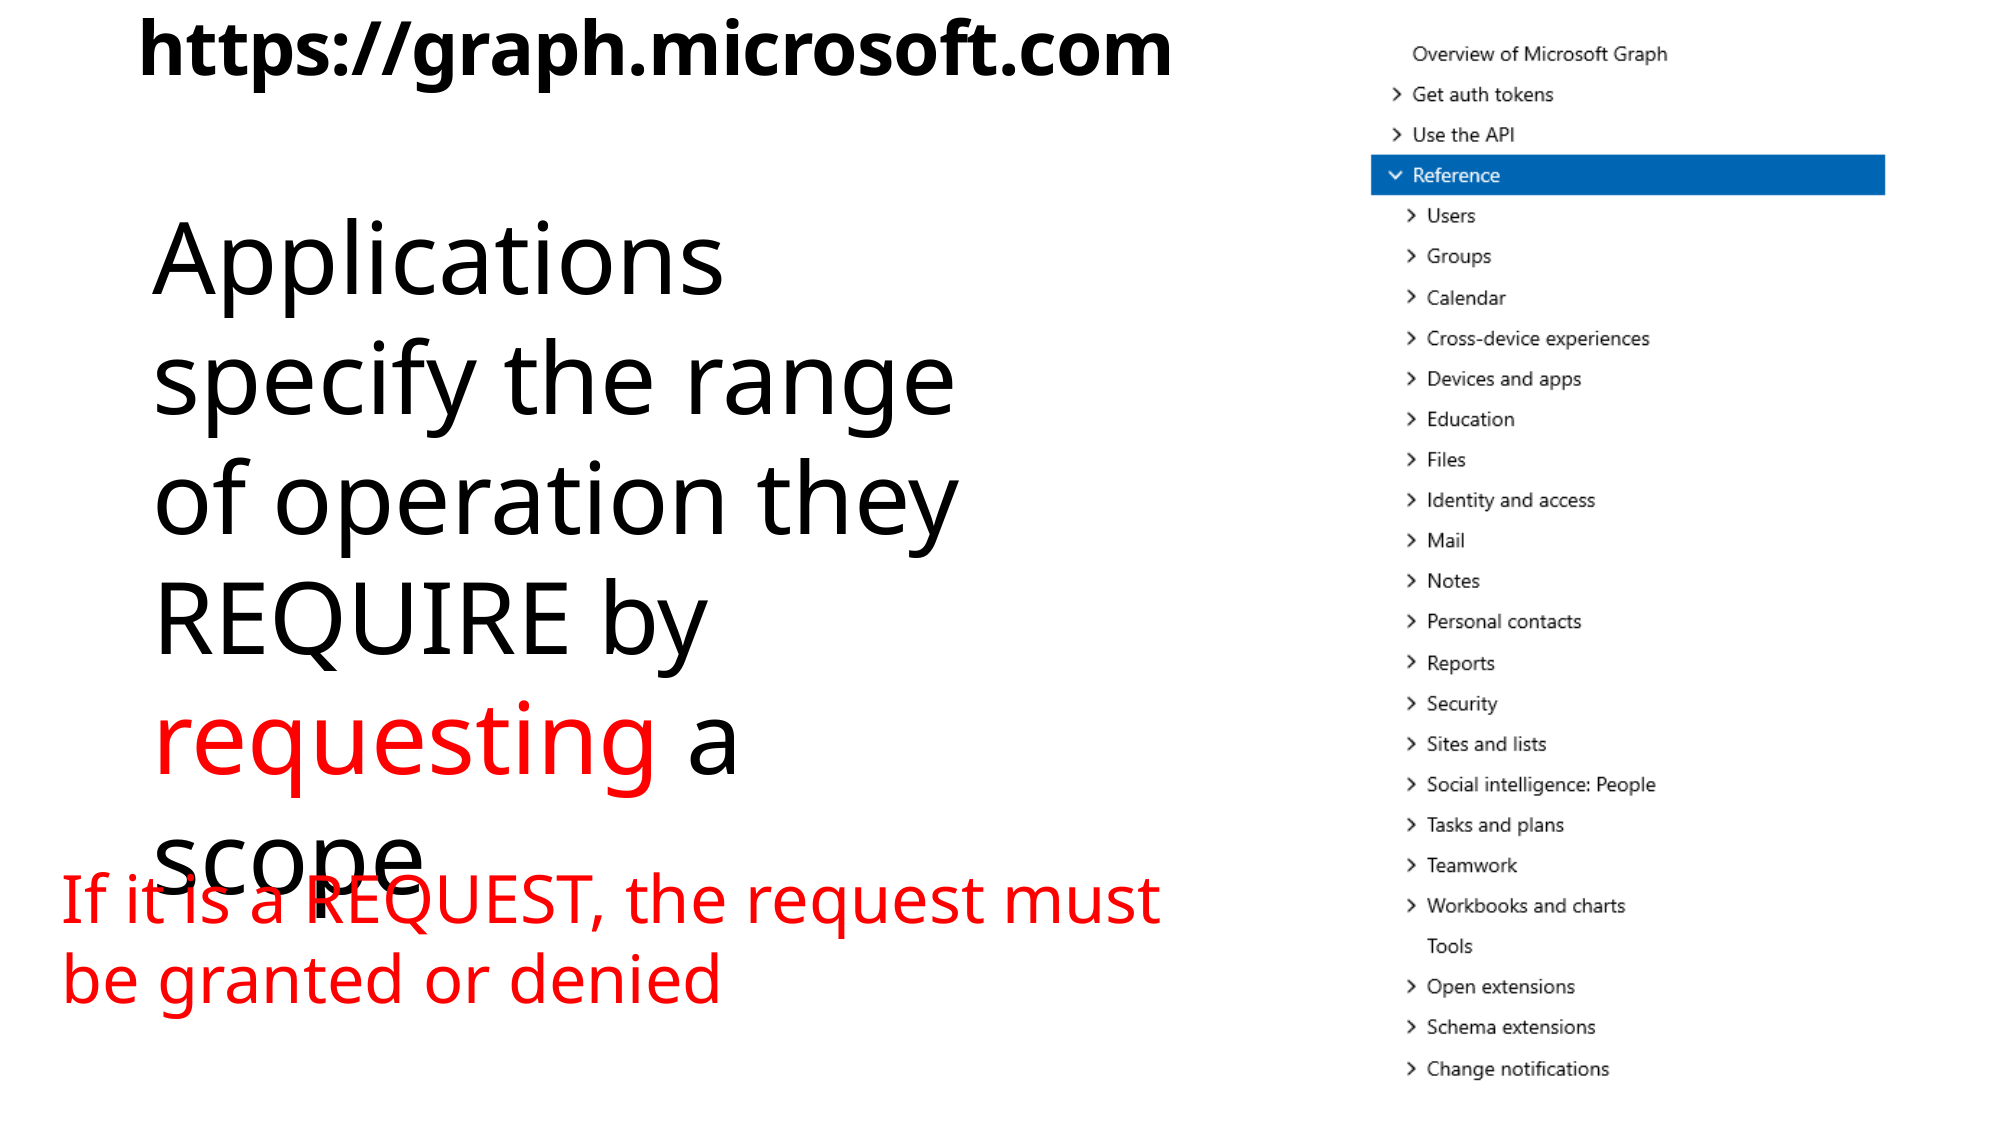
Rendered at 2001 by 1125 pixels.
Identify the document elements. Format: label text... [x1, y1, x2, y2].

text_box If it is a REQUEST, the request must be granted or denied [46, 849, 1238, 1025]
text_box Applications specify the range of operation they REQUIRE by requesting a scope [137, 187, 1026, 849]
picture [1327, 0, 1894, 1125]
title https://graph.microsoft.com [137, 0, 1327, 218]
